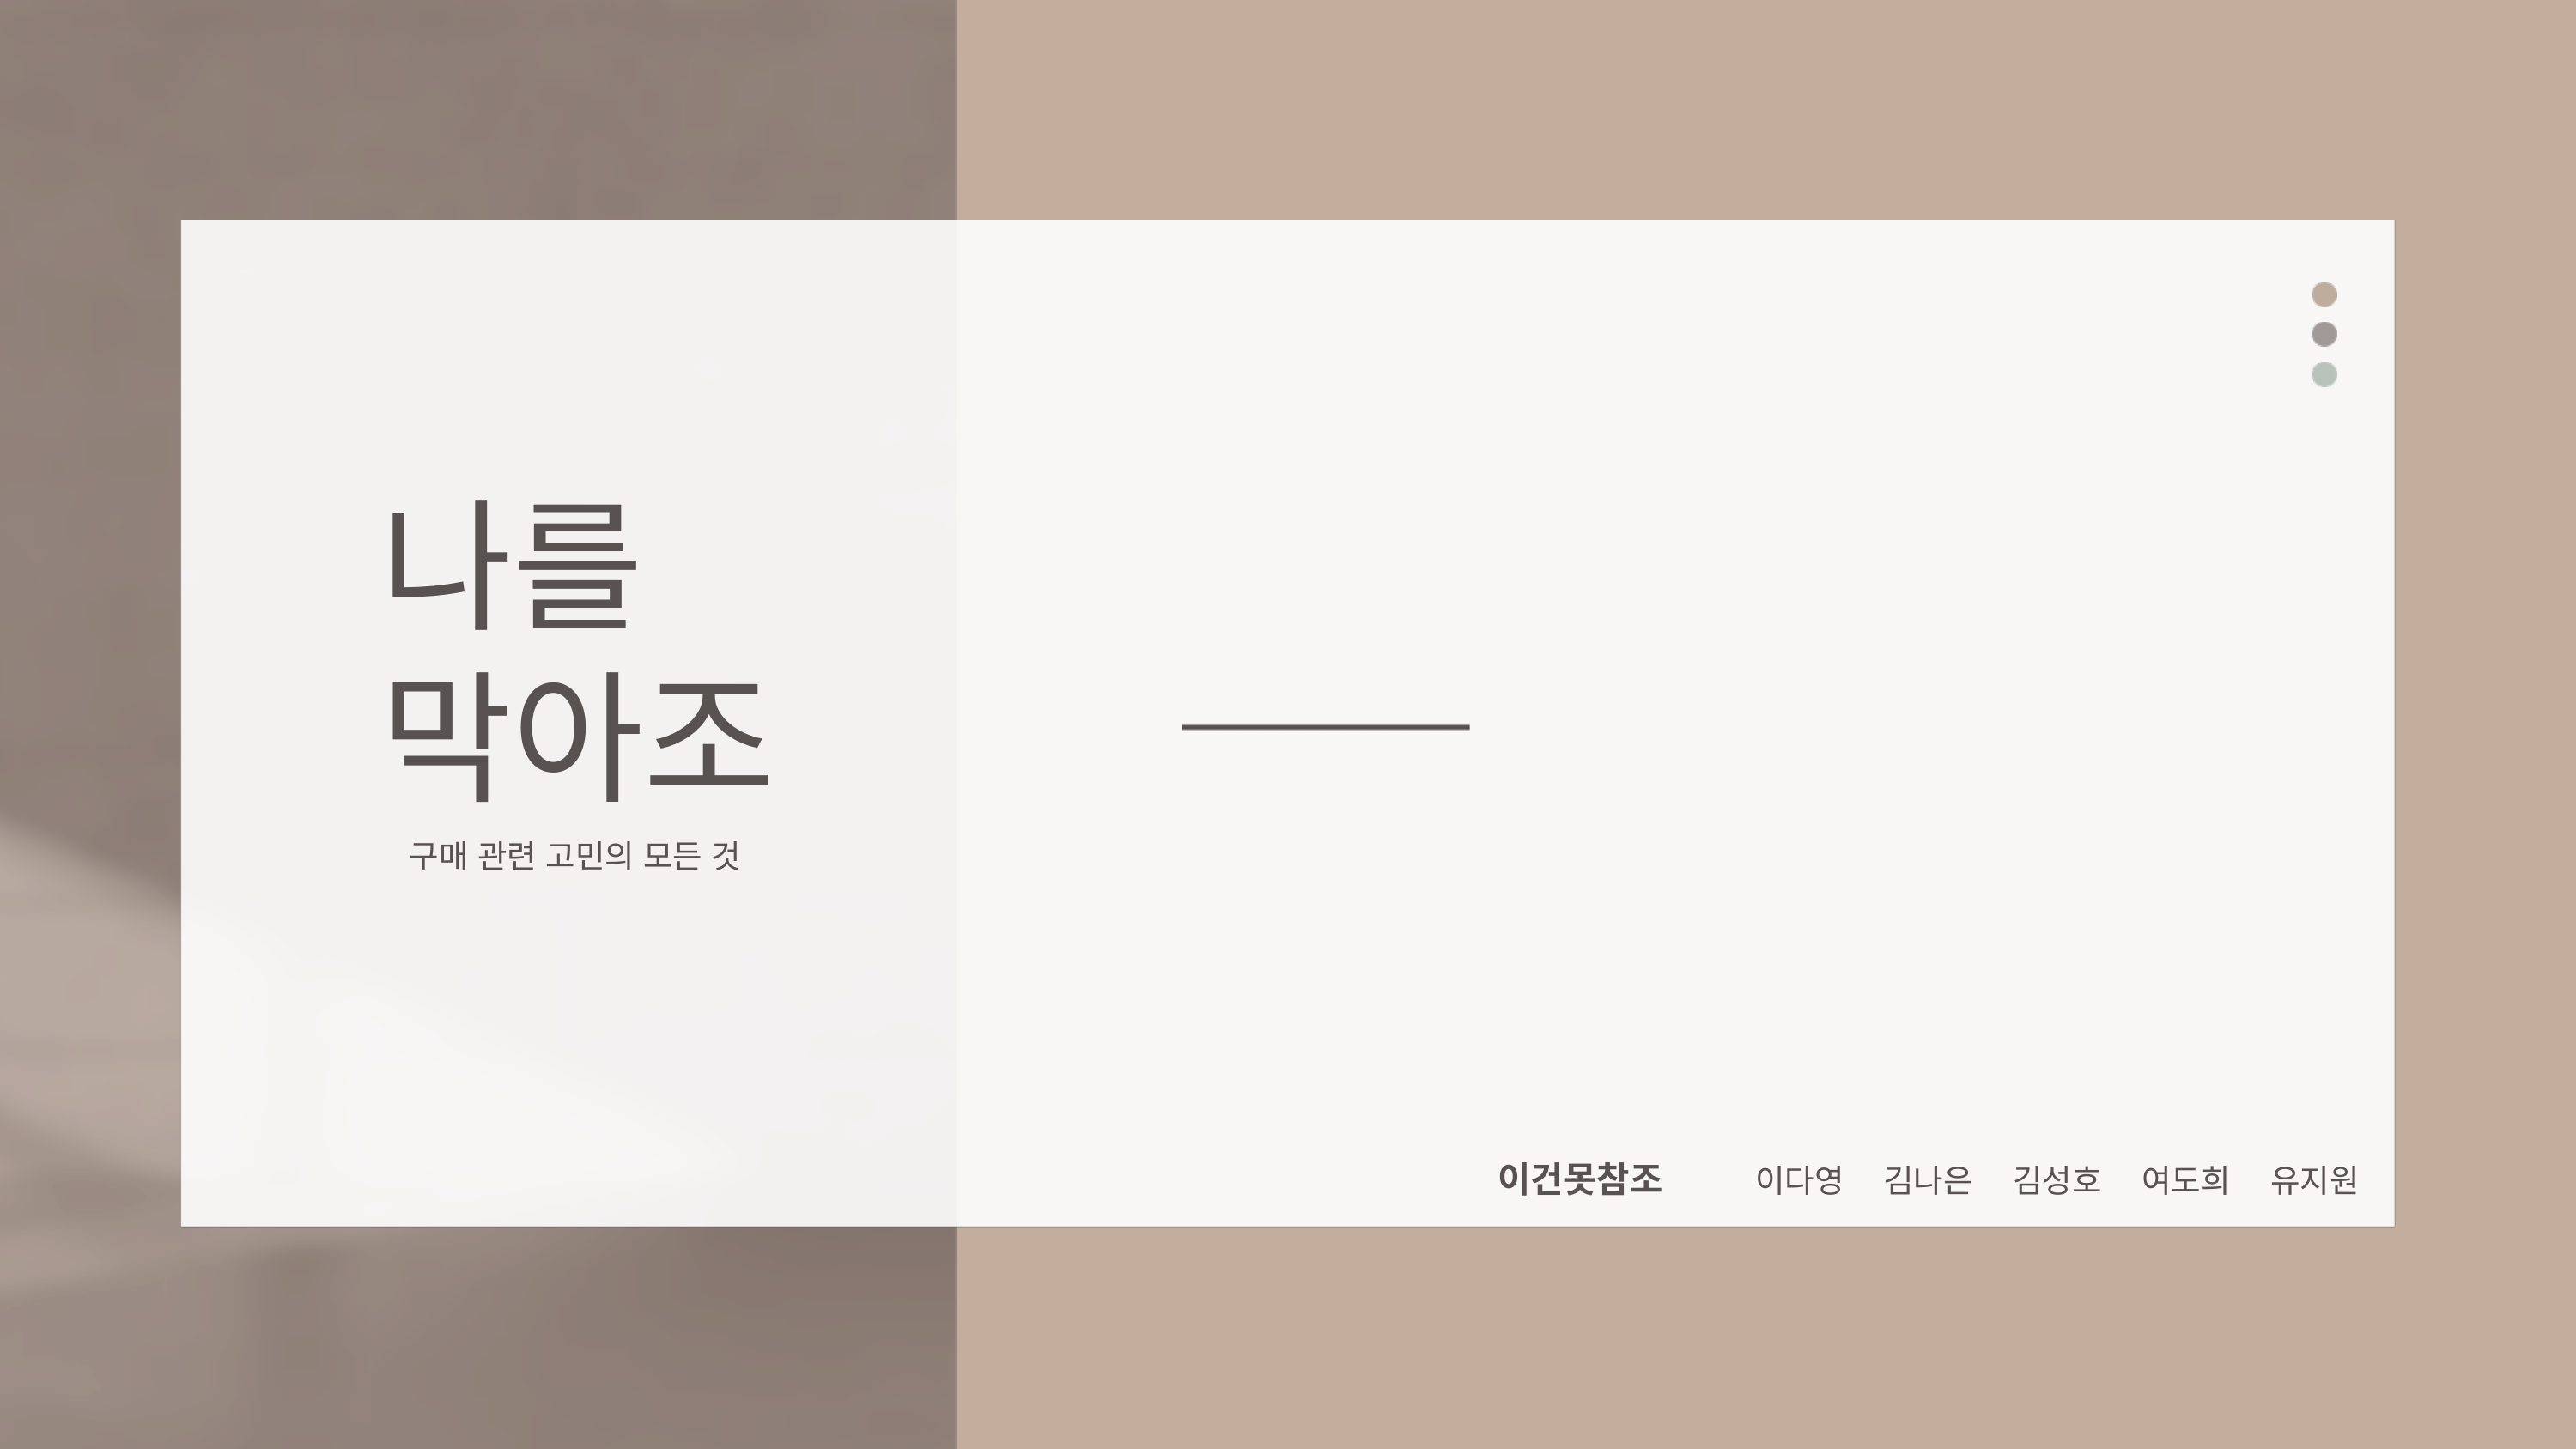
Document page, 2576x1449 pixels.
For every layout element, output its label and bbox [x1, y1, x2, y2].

picture [0, 0, 2397, 1449]
text_box [2312, 282, 2338, 387]
